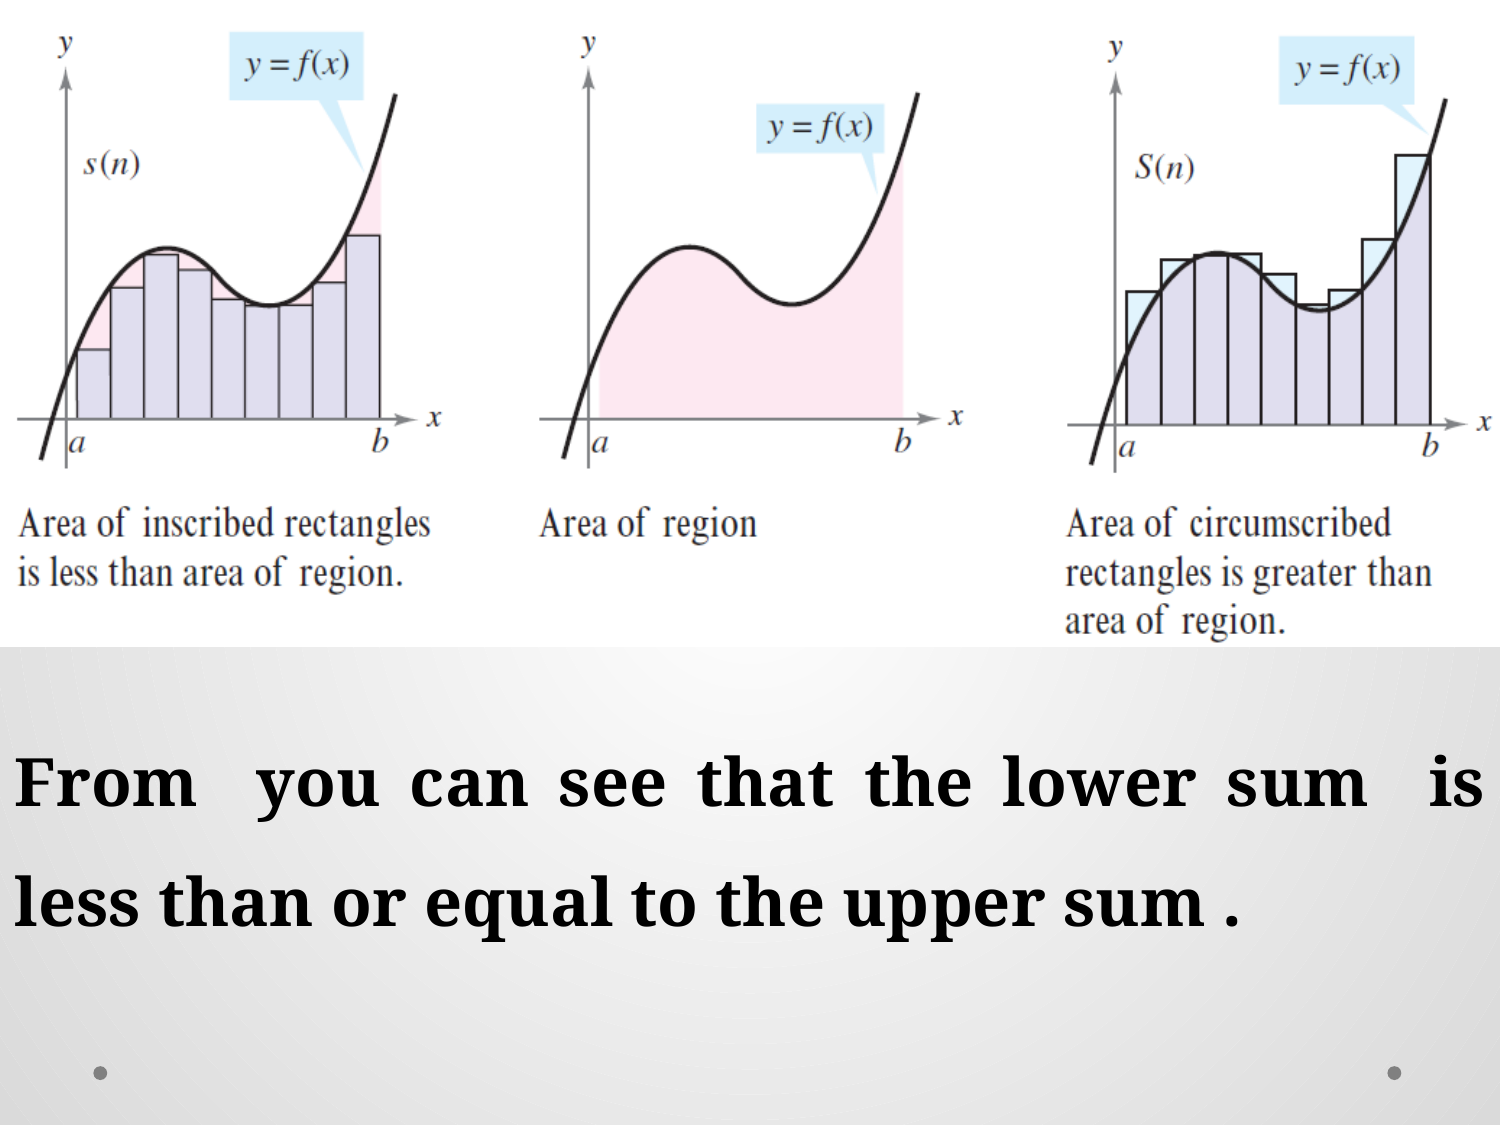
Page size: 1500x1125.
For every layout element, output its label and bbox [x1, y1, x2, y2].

picture [0, 0, 1500, 647]
